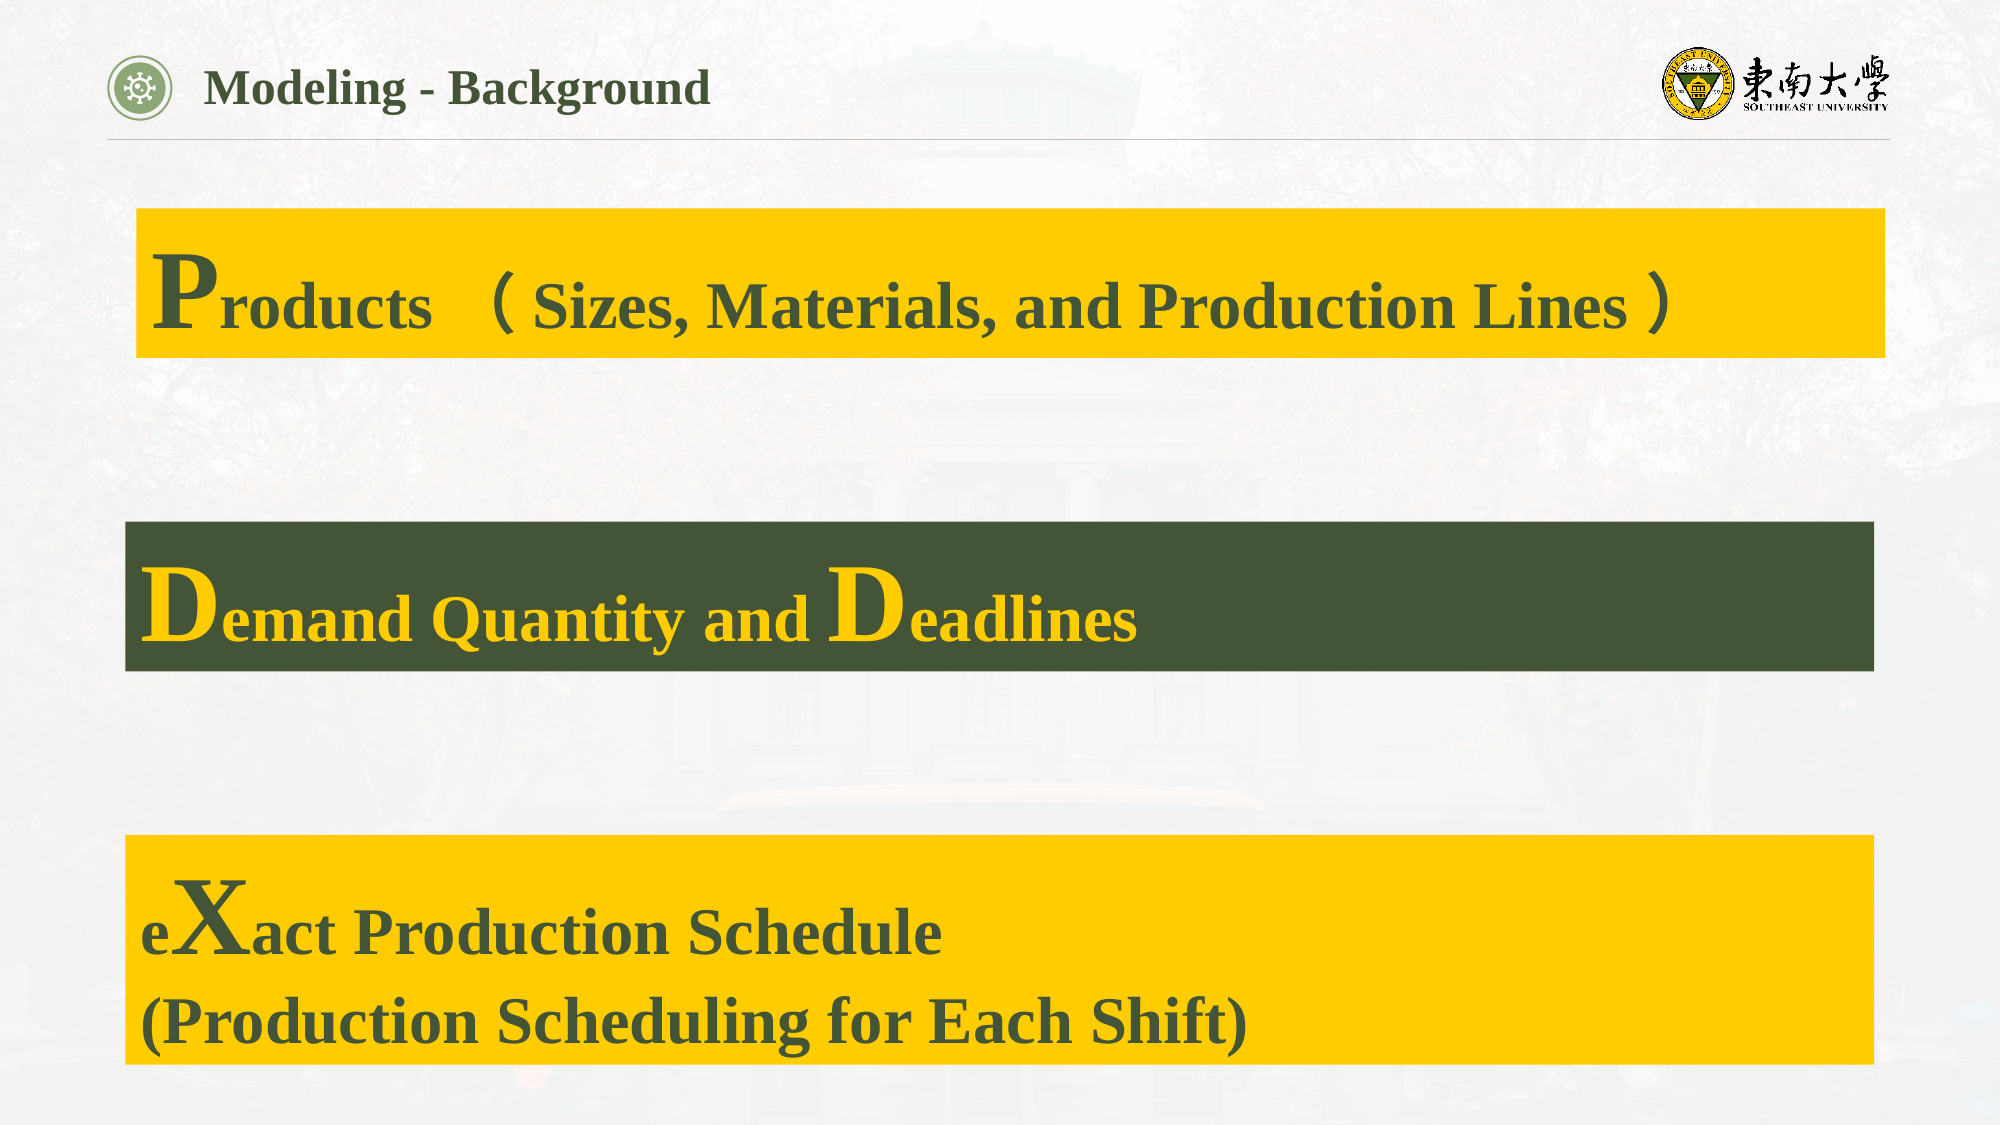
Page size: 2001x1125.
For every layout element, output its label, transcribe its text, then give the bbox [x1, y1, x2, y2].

list Modeling - Background [203, 47, 1667, 208]
picture [1667, 47, 1889, 120]
text_box eXact Production Schedule (Production Scheduling for Each Shift) [125, 834, 1875, 1065]
text_box Products（Sizes, Materials, and Production Lines） [136, 208, 1886, 358]
text_box Demand Quantity and Deadlines [125, 521, 1875, 672]
